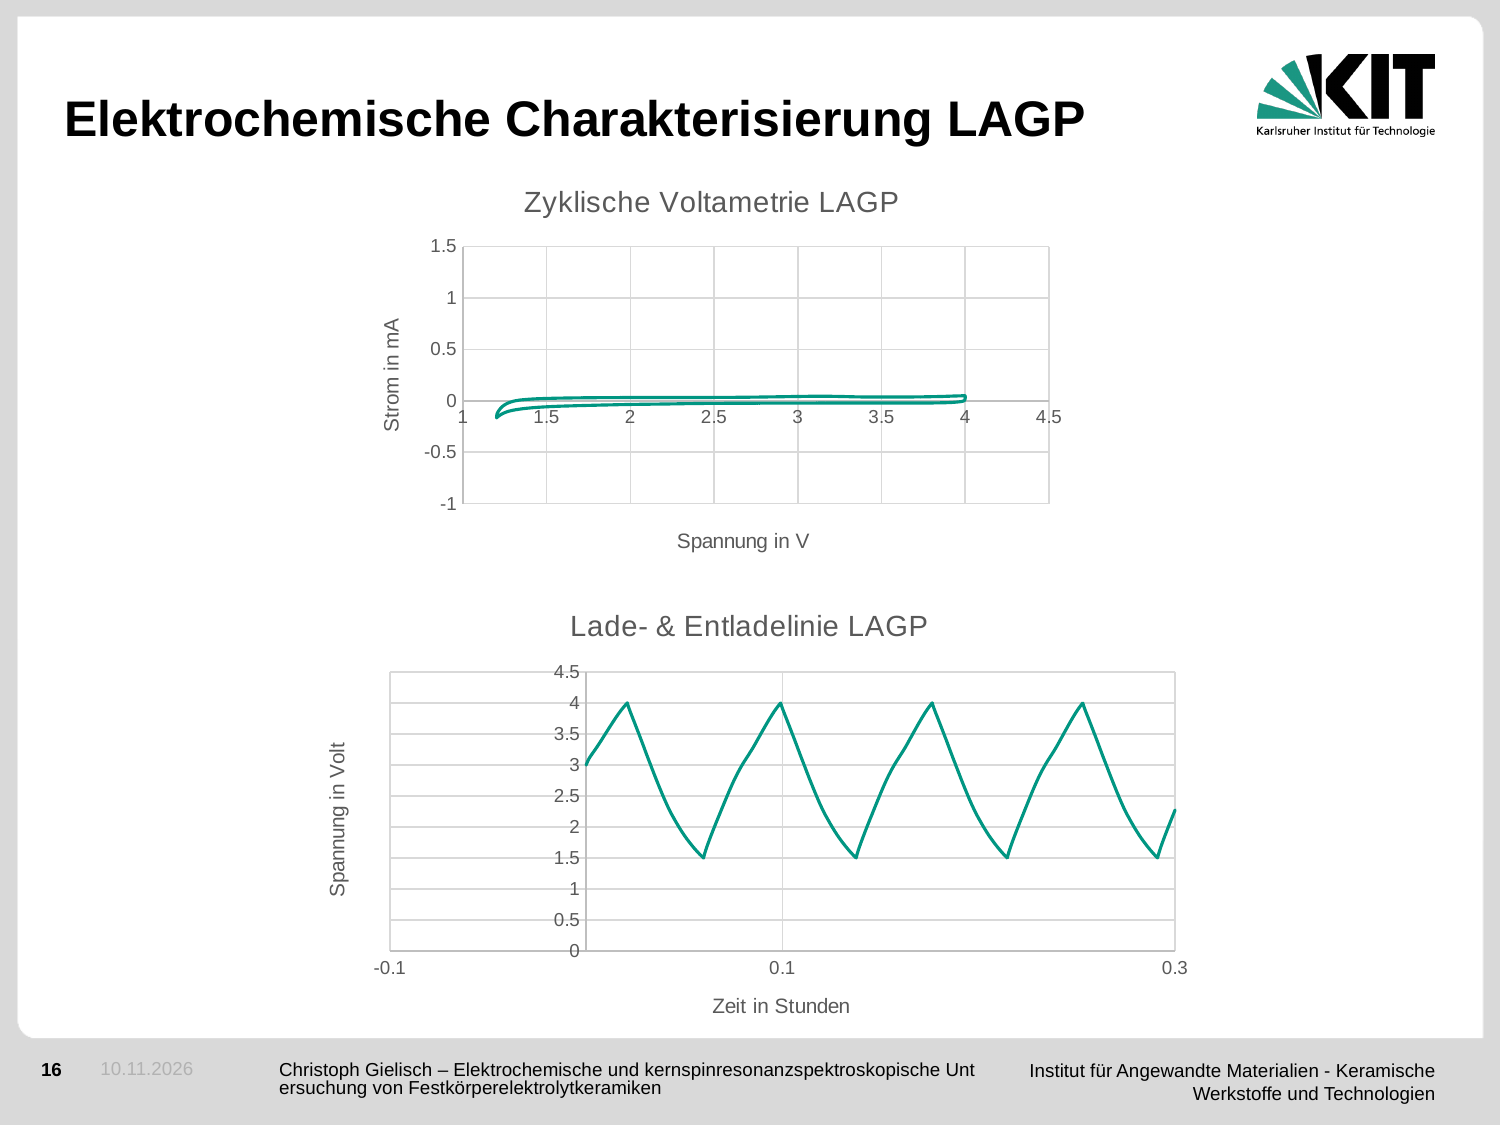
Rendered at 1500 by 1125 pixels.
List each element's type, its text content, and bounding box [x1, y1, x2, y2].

chart [292, 160, 1207, 1050]
title Elektrochemische Charakterisierung LAGP [63, 54, 1199, 148]
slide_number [100, 1057, 272, 1117]
picture [0, 0, 1500, 1125]
footer Christoph Gielisch – Elektrochemische und kernspinresonanzspektroskopische Untersuchung von Festkörperelektrolytkeramiken [278, 1056, 977, 1117]
